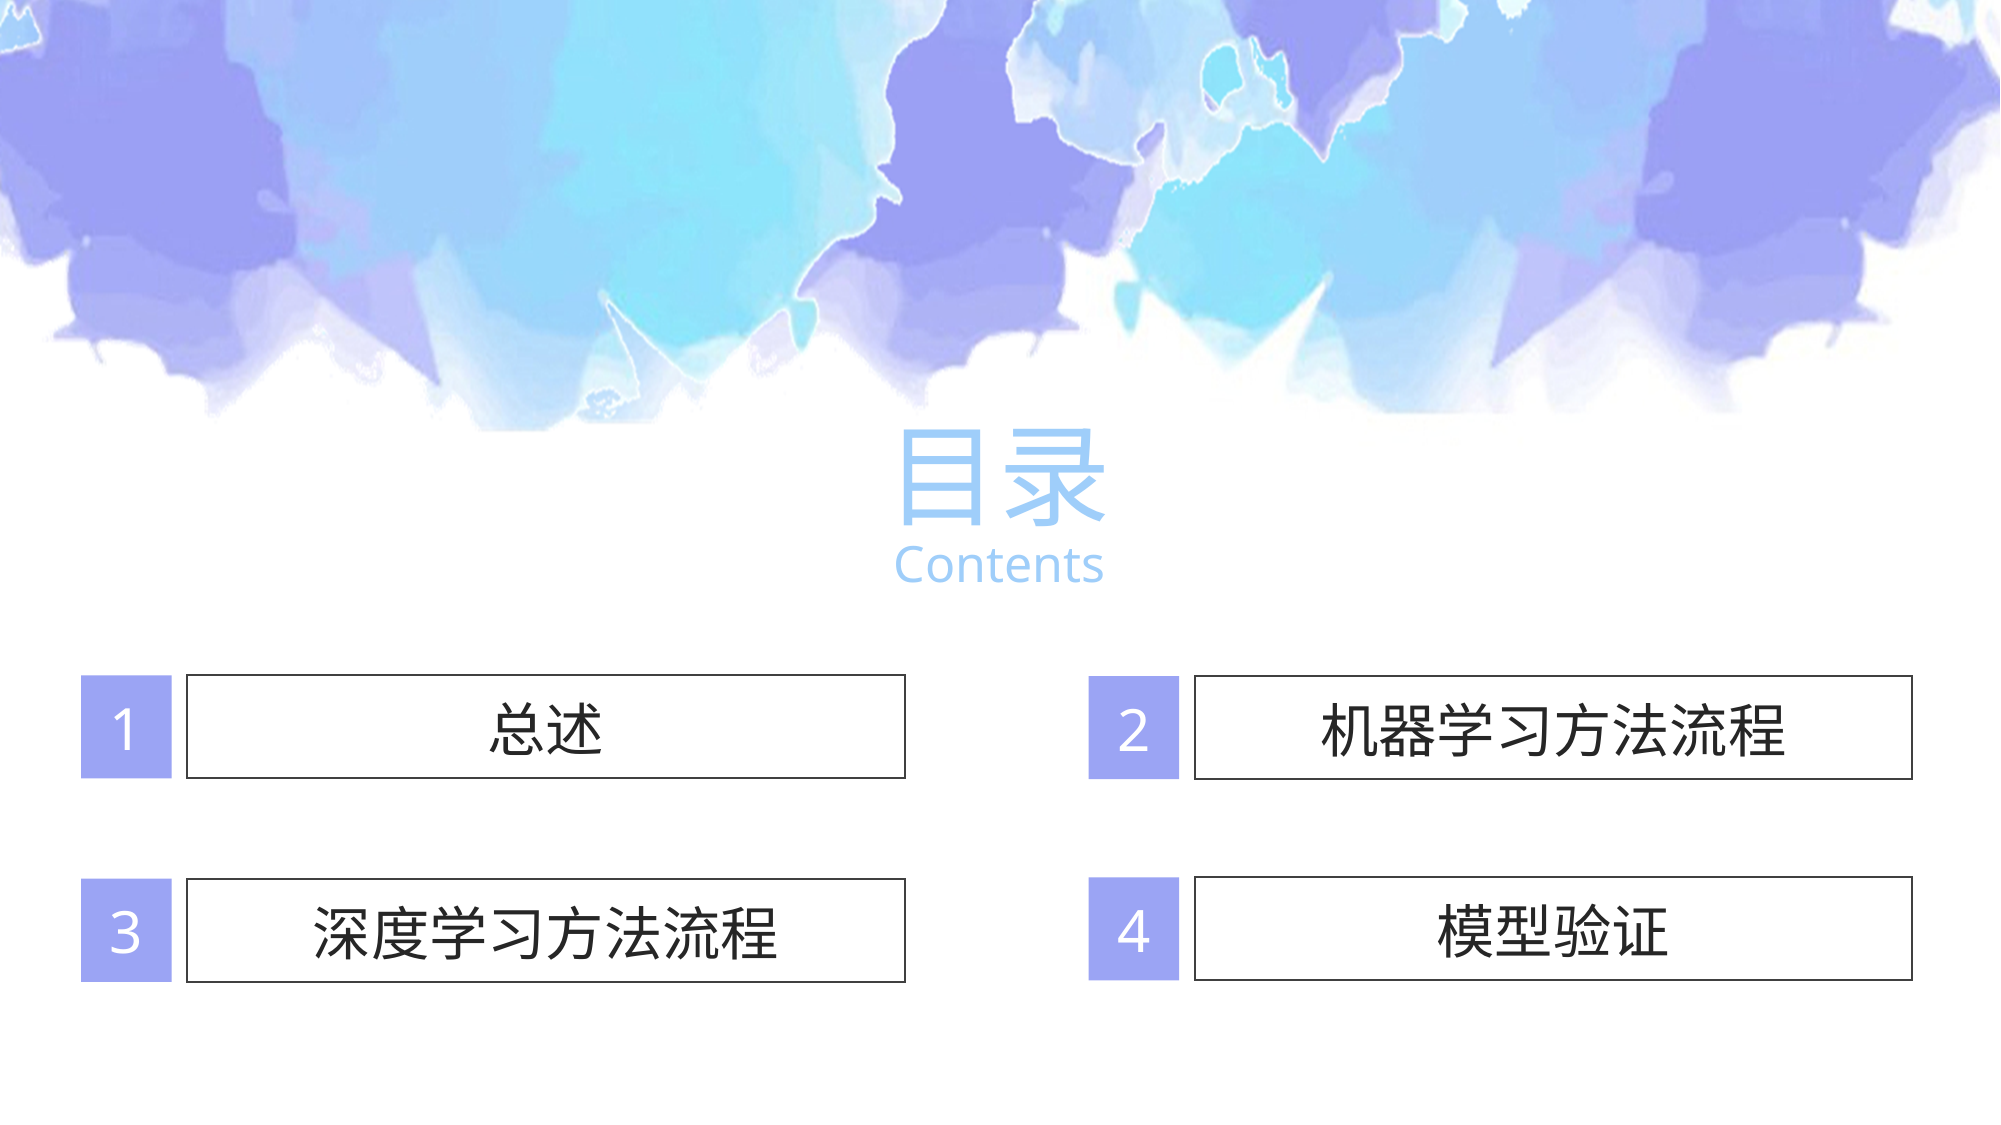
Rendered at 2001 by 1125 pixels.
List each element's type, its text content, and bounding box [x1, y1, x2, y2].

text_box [1088, 877, 1913, 982]
picture [0, 0, 2000, 631]
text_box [1088, 676, 1913, 781]
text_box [81, 878, 905, 984]
text_box 目录 [862, 397, 1135, 524]
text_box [81, 675, 905, 780]
text_box Contents [703, 524, 1297, 600]
